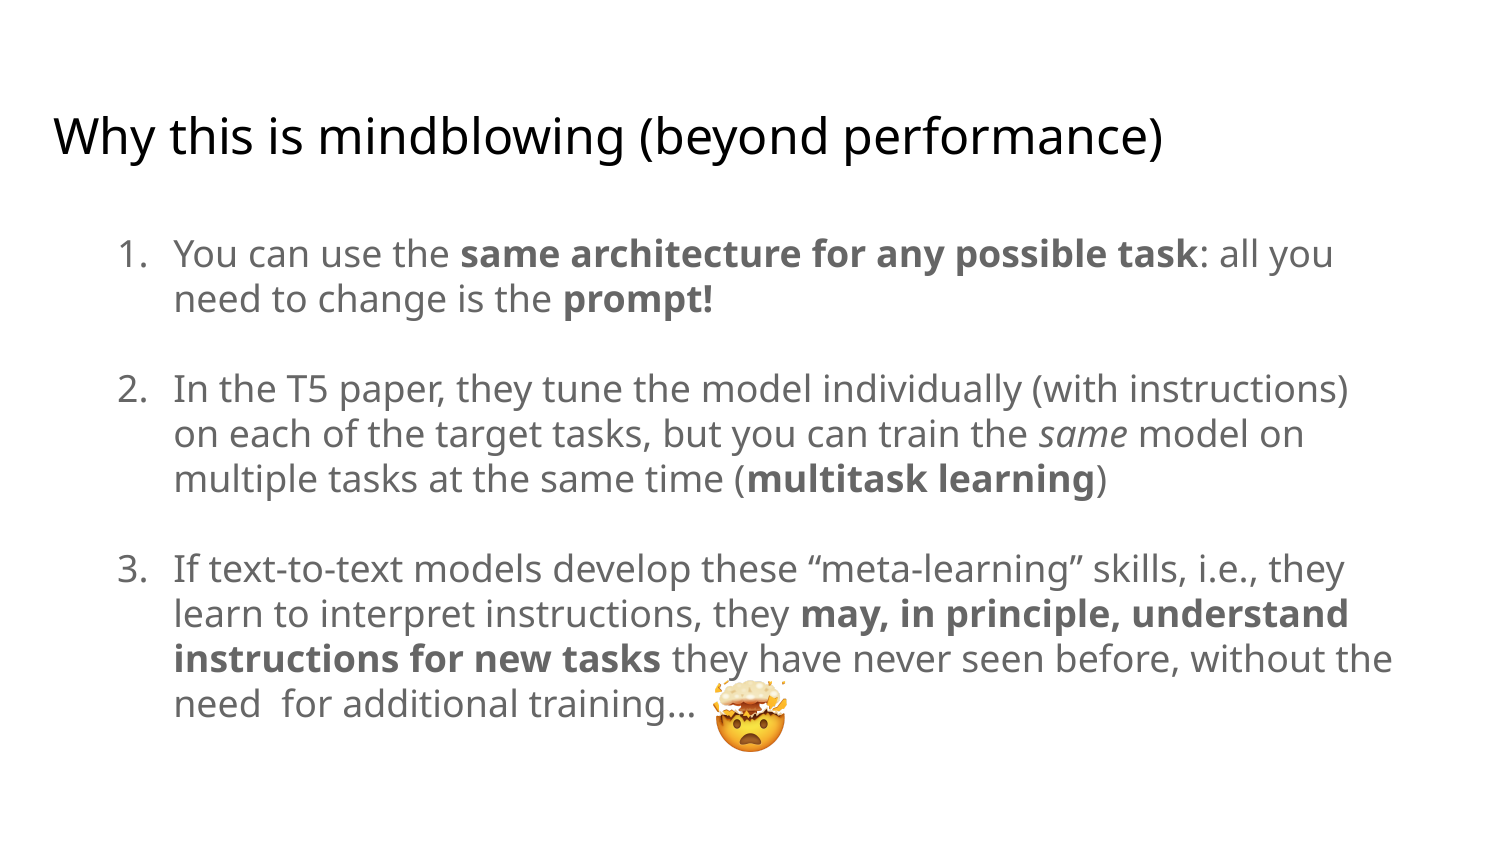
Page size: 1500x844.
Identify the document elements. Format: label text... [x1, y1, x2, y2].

text_box You can use the same architecture for any possible task: all you need to change is the prompt! In the T5 paper, they tune the model individually (with instructions) on each of the target tasks, but you can train the same model on multiple tasks at the same time (multitask learning) If text-to-text models develop these “meta-learning” skills, i.e., they learn to interpret instructions, they may, in principle, understand instructions for new tasks they have never seen before, without the need for additional training… [87, 223, 1413, 731]
title Why this is mindblowing (beyond performance) [41, 80, 1500, 196]
picture [712, 680, 787, 752]
